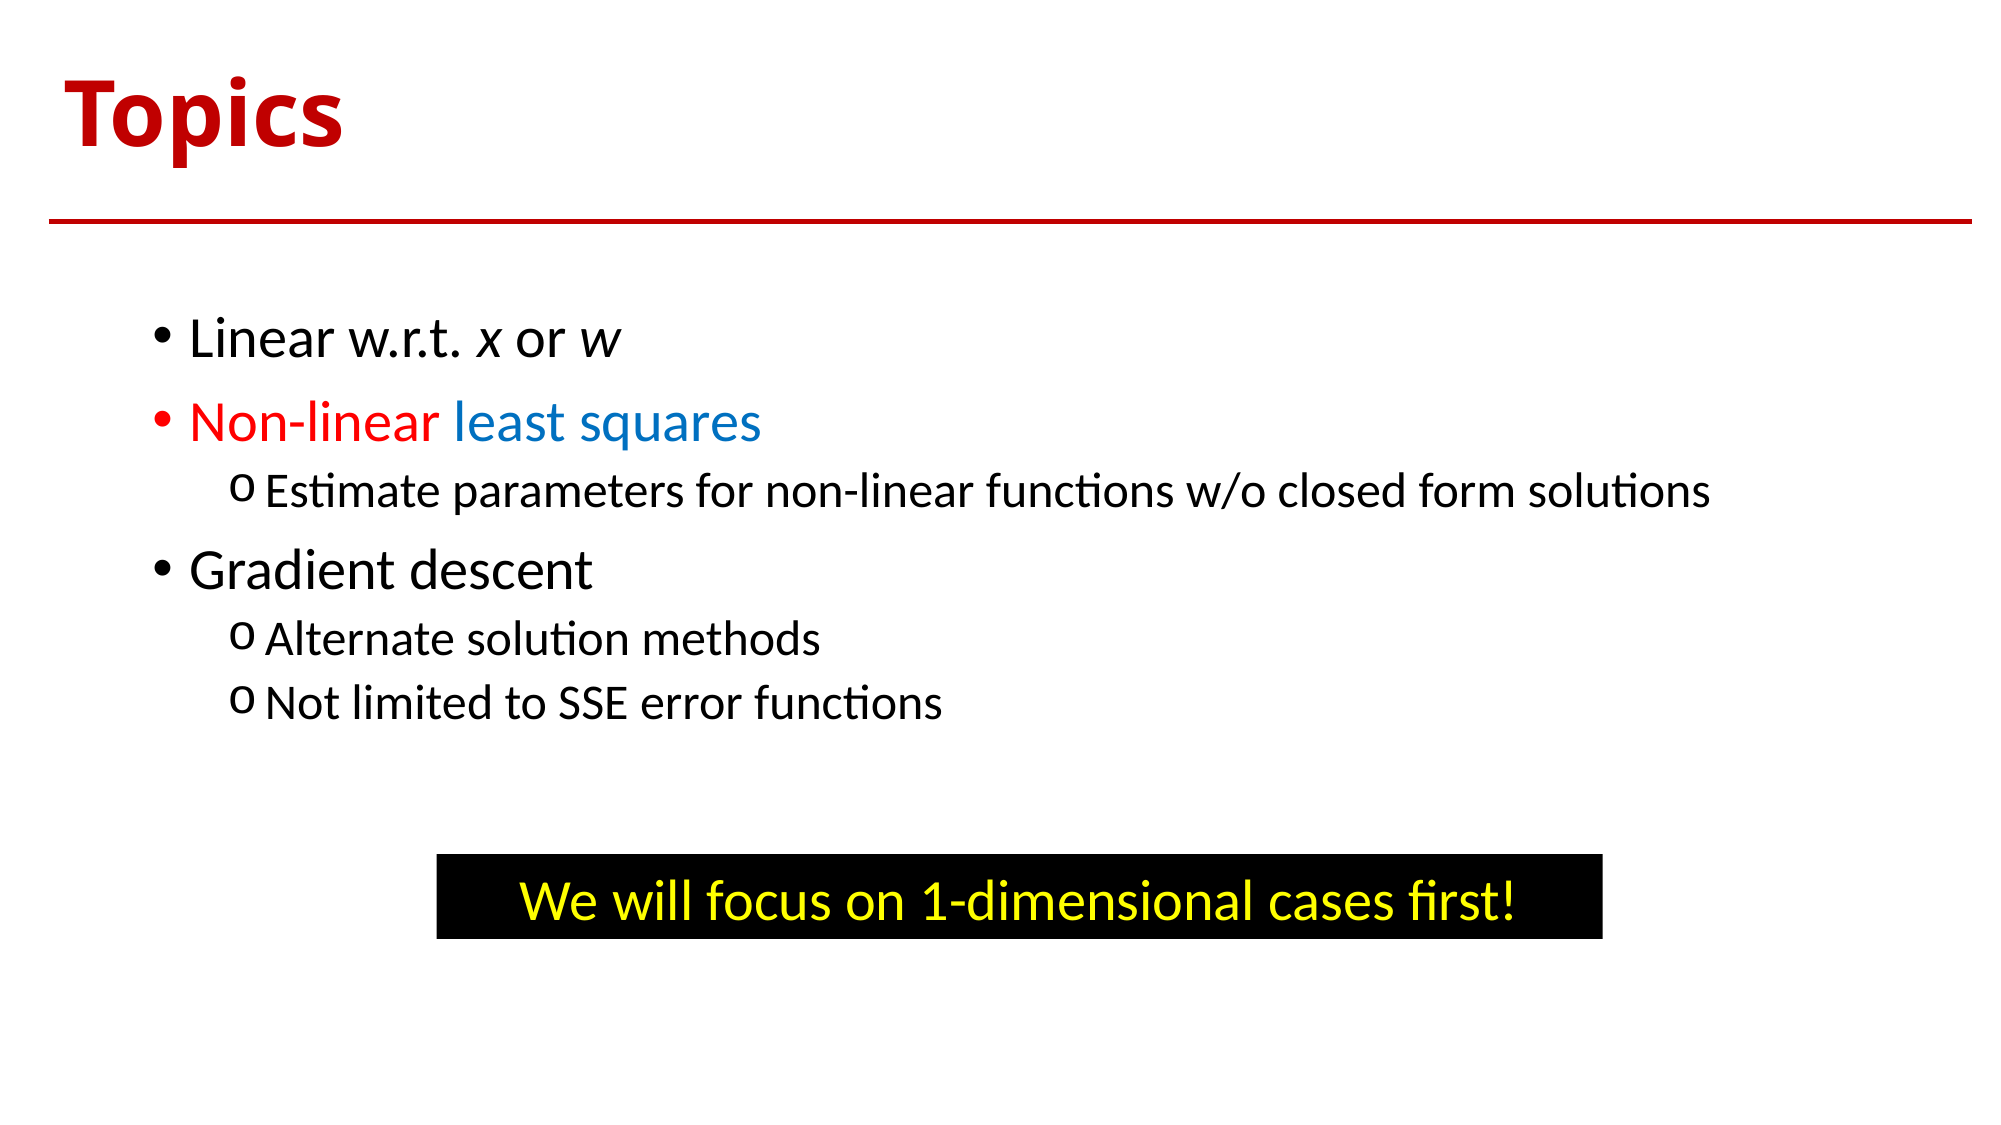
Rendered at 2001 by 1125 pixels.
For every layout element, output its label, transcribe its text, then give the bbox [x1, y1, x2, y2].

text_box We will focus on 1-dimensional cases first! [436, 854, 1603, 939]
title Topics [48, 41, 1972, 192]
list Linear w.r.t. x or w Non-linear least squares Estimate parameters for non-linear functions w/o closed form solutions Gradient descent Alternate solution methods Not limited to SSE error functions [137, 299, 1863, 1014]
